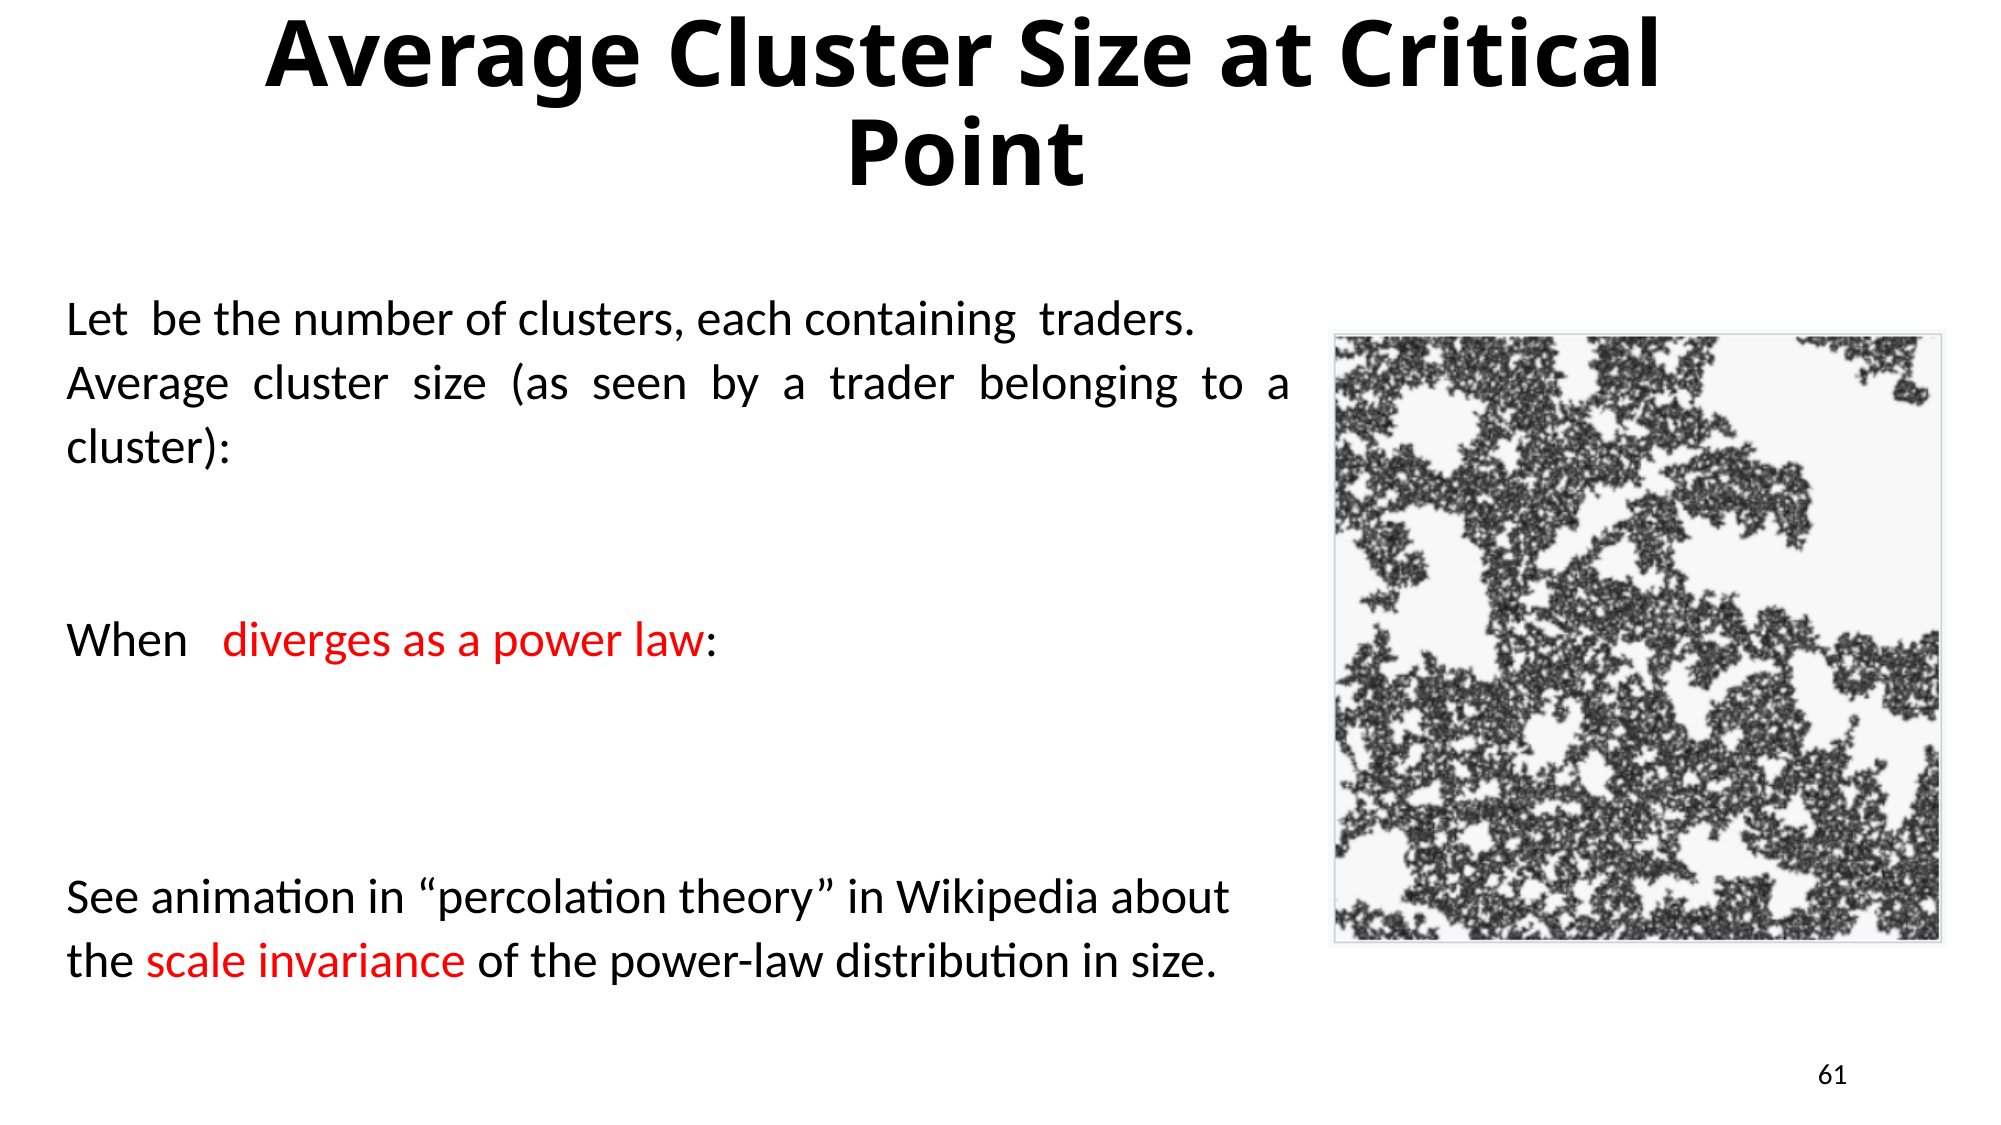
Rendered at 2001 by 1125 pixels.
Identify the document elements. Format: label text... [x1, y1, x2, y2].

slide_number 61 [1412, 1042, 1863, 1103]
text_box [0, 0, 2000, 75]
picture [1328, 329, 1947, 948]
title Average Cluster Size at Critical Point [120, 98, 1811, 213]
